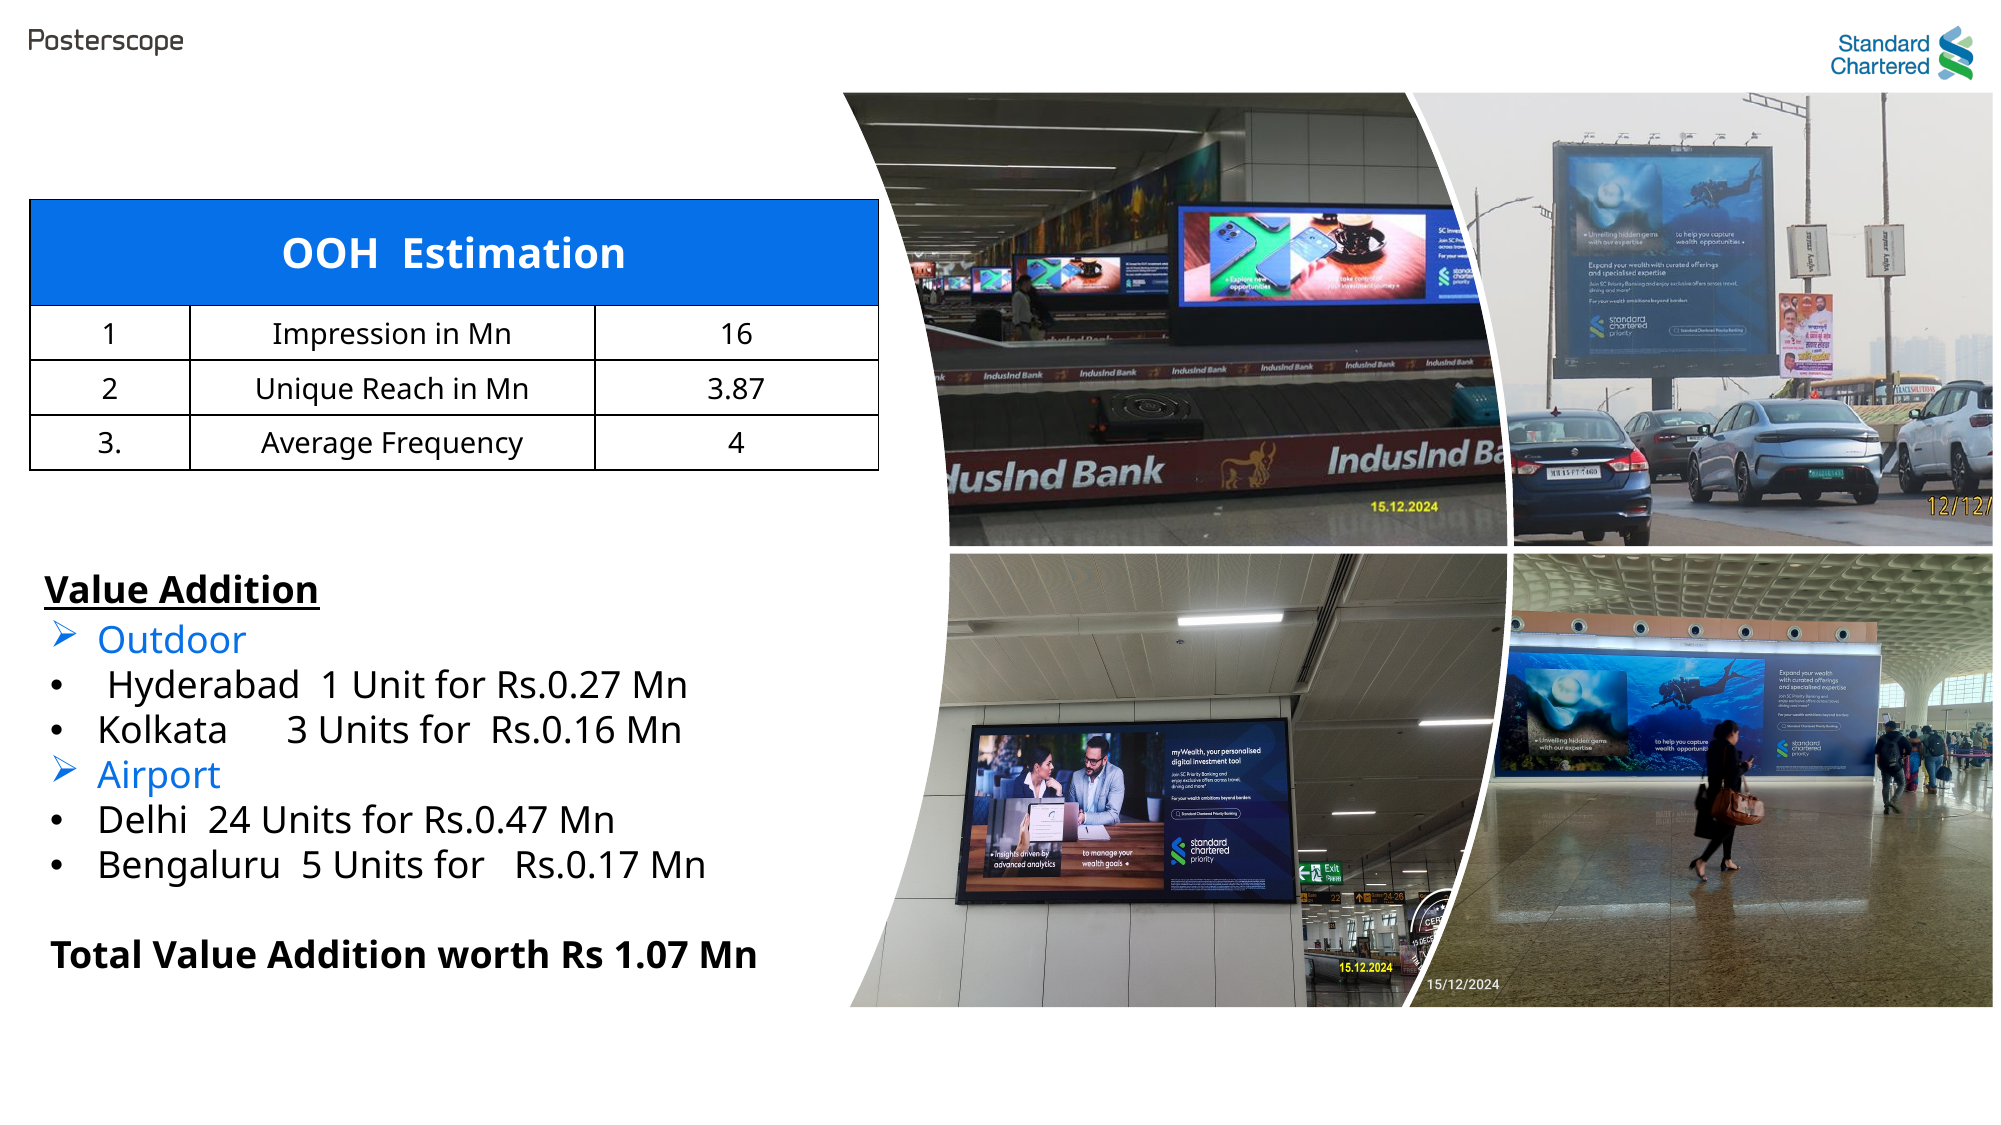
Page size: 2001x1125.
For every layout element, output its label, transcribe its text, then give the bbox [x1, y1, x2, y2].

table_cell 16 [596, 306, 842, 359]
picture [29, 29, 183, 57]
table_cell 3. [31, 416, 189, 469]
text_box Value Addition [29, 558, 842, 619]
table_cell Impression in Mn [191, 306, 594, 359]
picture [1822, 19, 1980, 92]
table_cell Unique Reach in Mn [191, 361, 594, 414]
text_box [842, 92, 1993, 1008]
table_cell 2 [31, 361, 189, 414]
table_cell 3.87 [596, 361, 842, 414]
table_cell 1 [31, 306, 189, 359]
text_box Outdoor Hyderabad 1 Unit for Rs.0.27 Mn Kolkata 3 Units for Rs.0.16 Mn Airport Delhi 24 Units for Rs.0.47 Mn Bengaluru 5 Units for Rs.0.17 Mn Total Value Addition worth Rs 1.07 Mn [35, 609, 842, 984]
table_cell 4 [596, 416, 842, 469]
table_cell Average Frequency [191, 416, 594, 469]
table_header OOH Estimation [31, 200, 842, 305]
